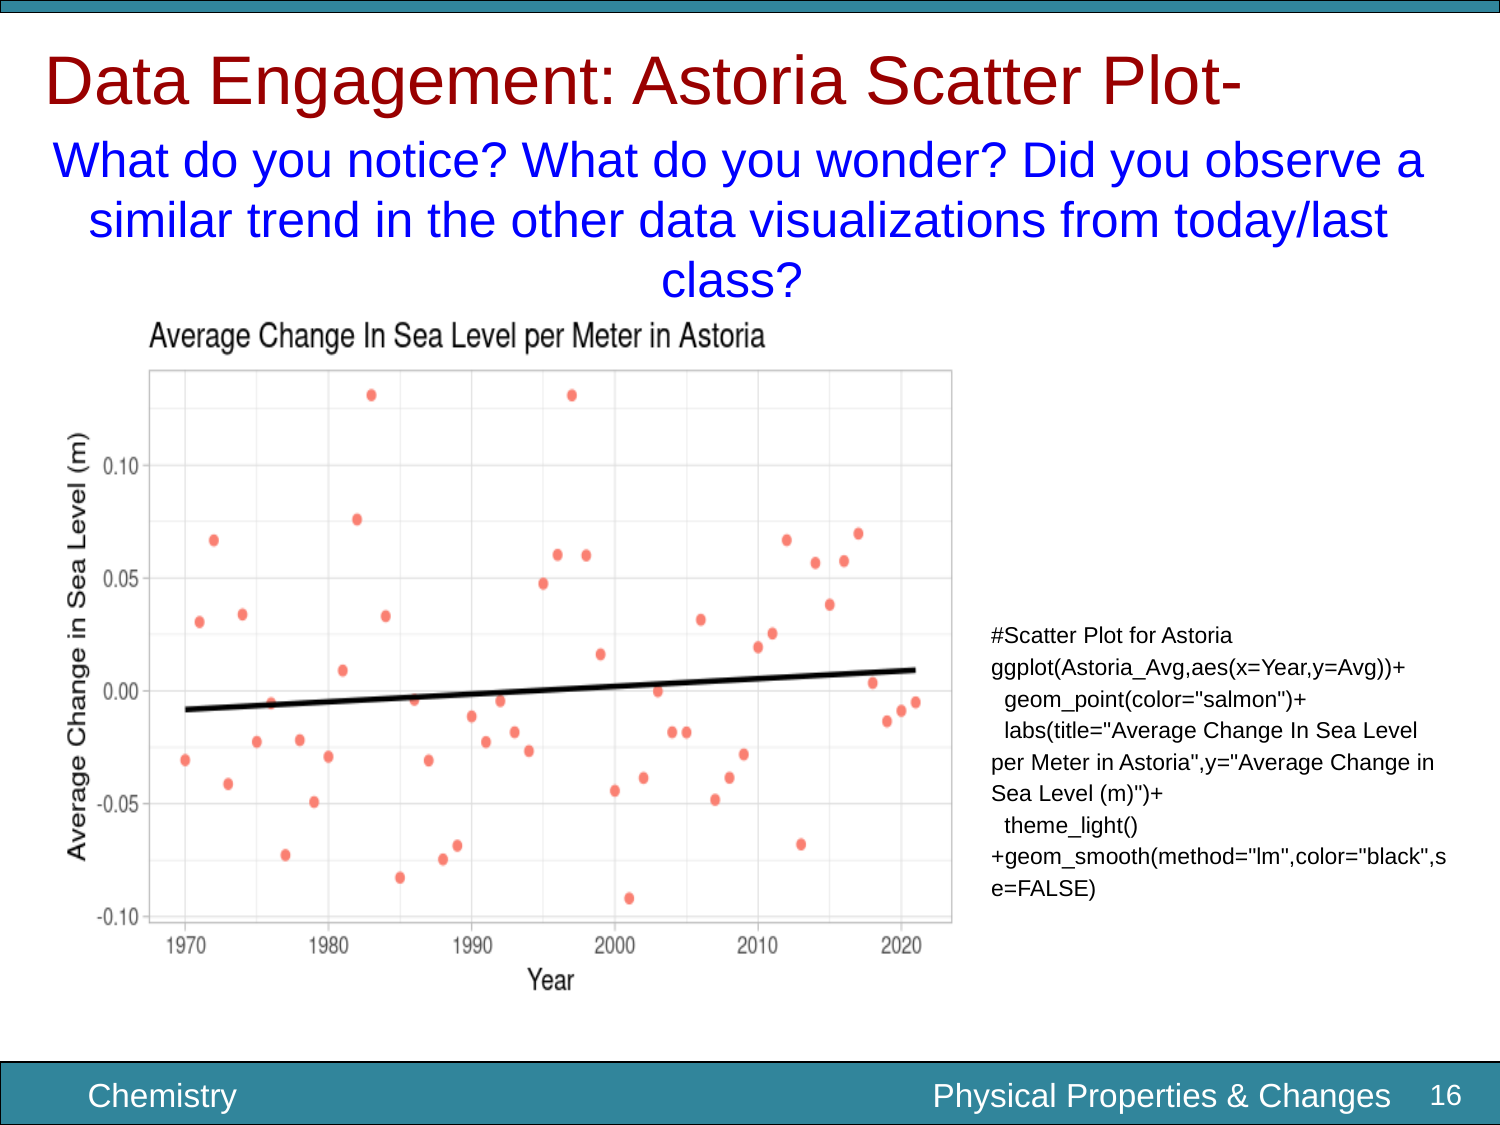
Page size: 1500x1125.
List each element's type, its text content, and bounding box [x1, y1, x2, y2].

picture [56, 307, 964, 1011]
text_box Data Engagement: Astoria Scatter Plot- [29, 16, 1448, 111]
text_box #Scatter Plot for Astoria ggplot(Astoria_Avg,aes(x=Year,y=Avg))+ geom_point(color="salmon")+ labs(title="Average Change In Sea Level per Meter in Astoria",y="Average Change in Sea Level (m)")+ theme_light()+geom_smooth(method="lm",color="black",se=FALSE) [976, 601, 1469, 916]
text_box What do you notice? What do you wonder? Did you observe a similar trend in the other data visualizations from today/last class? [9, 111, 1469, 322]
